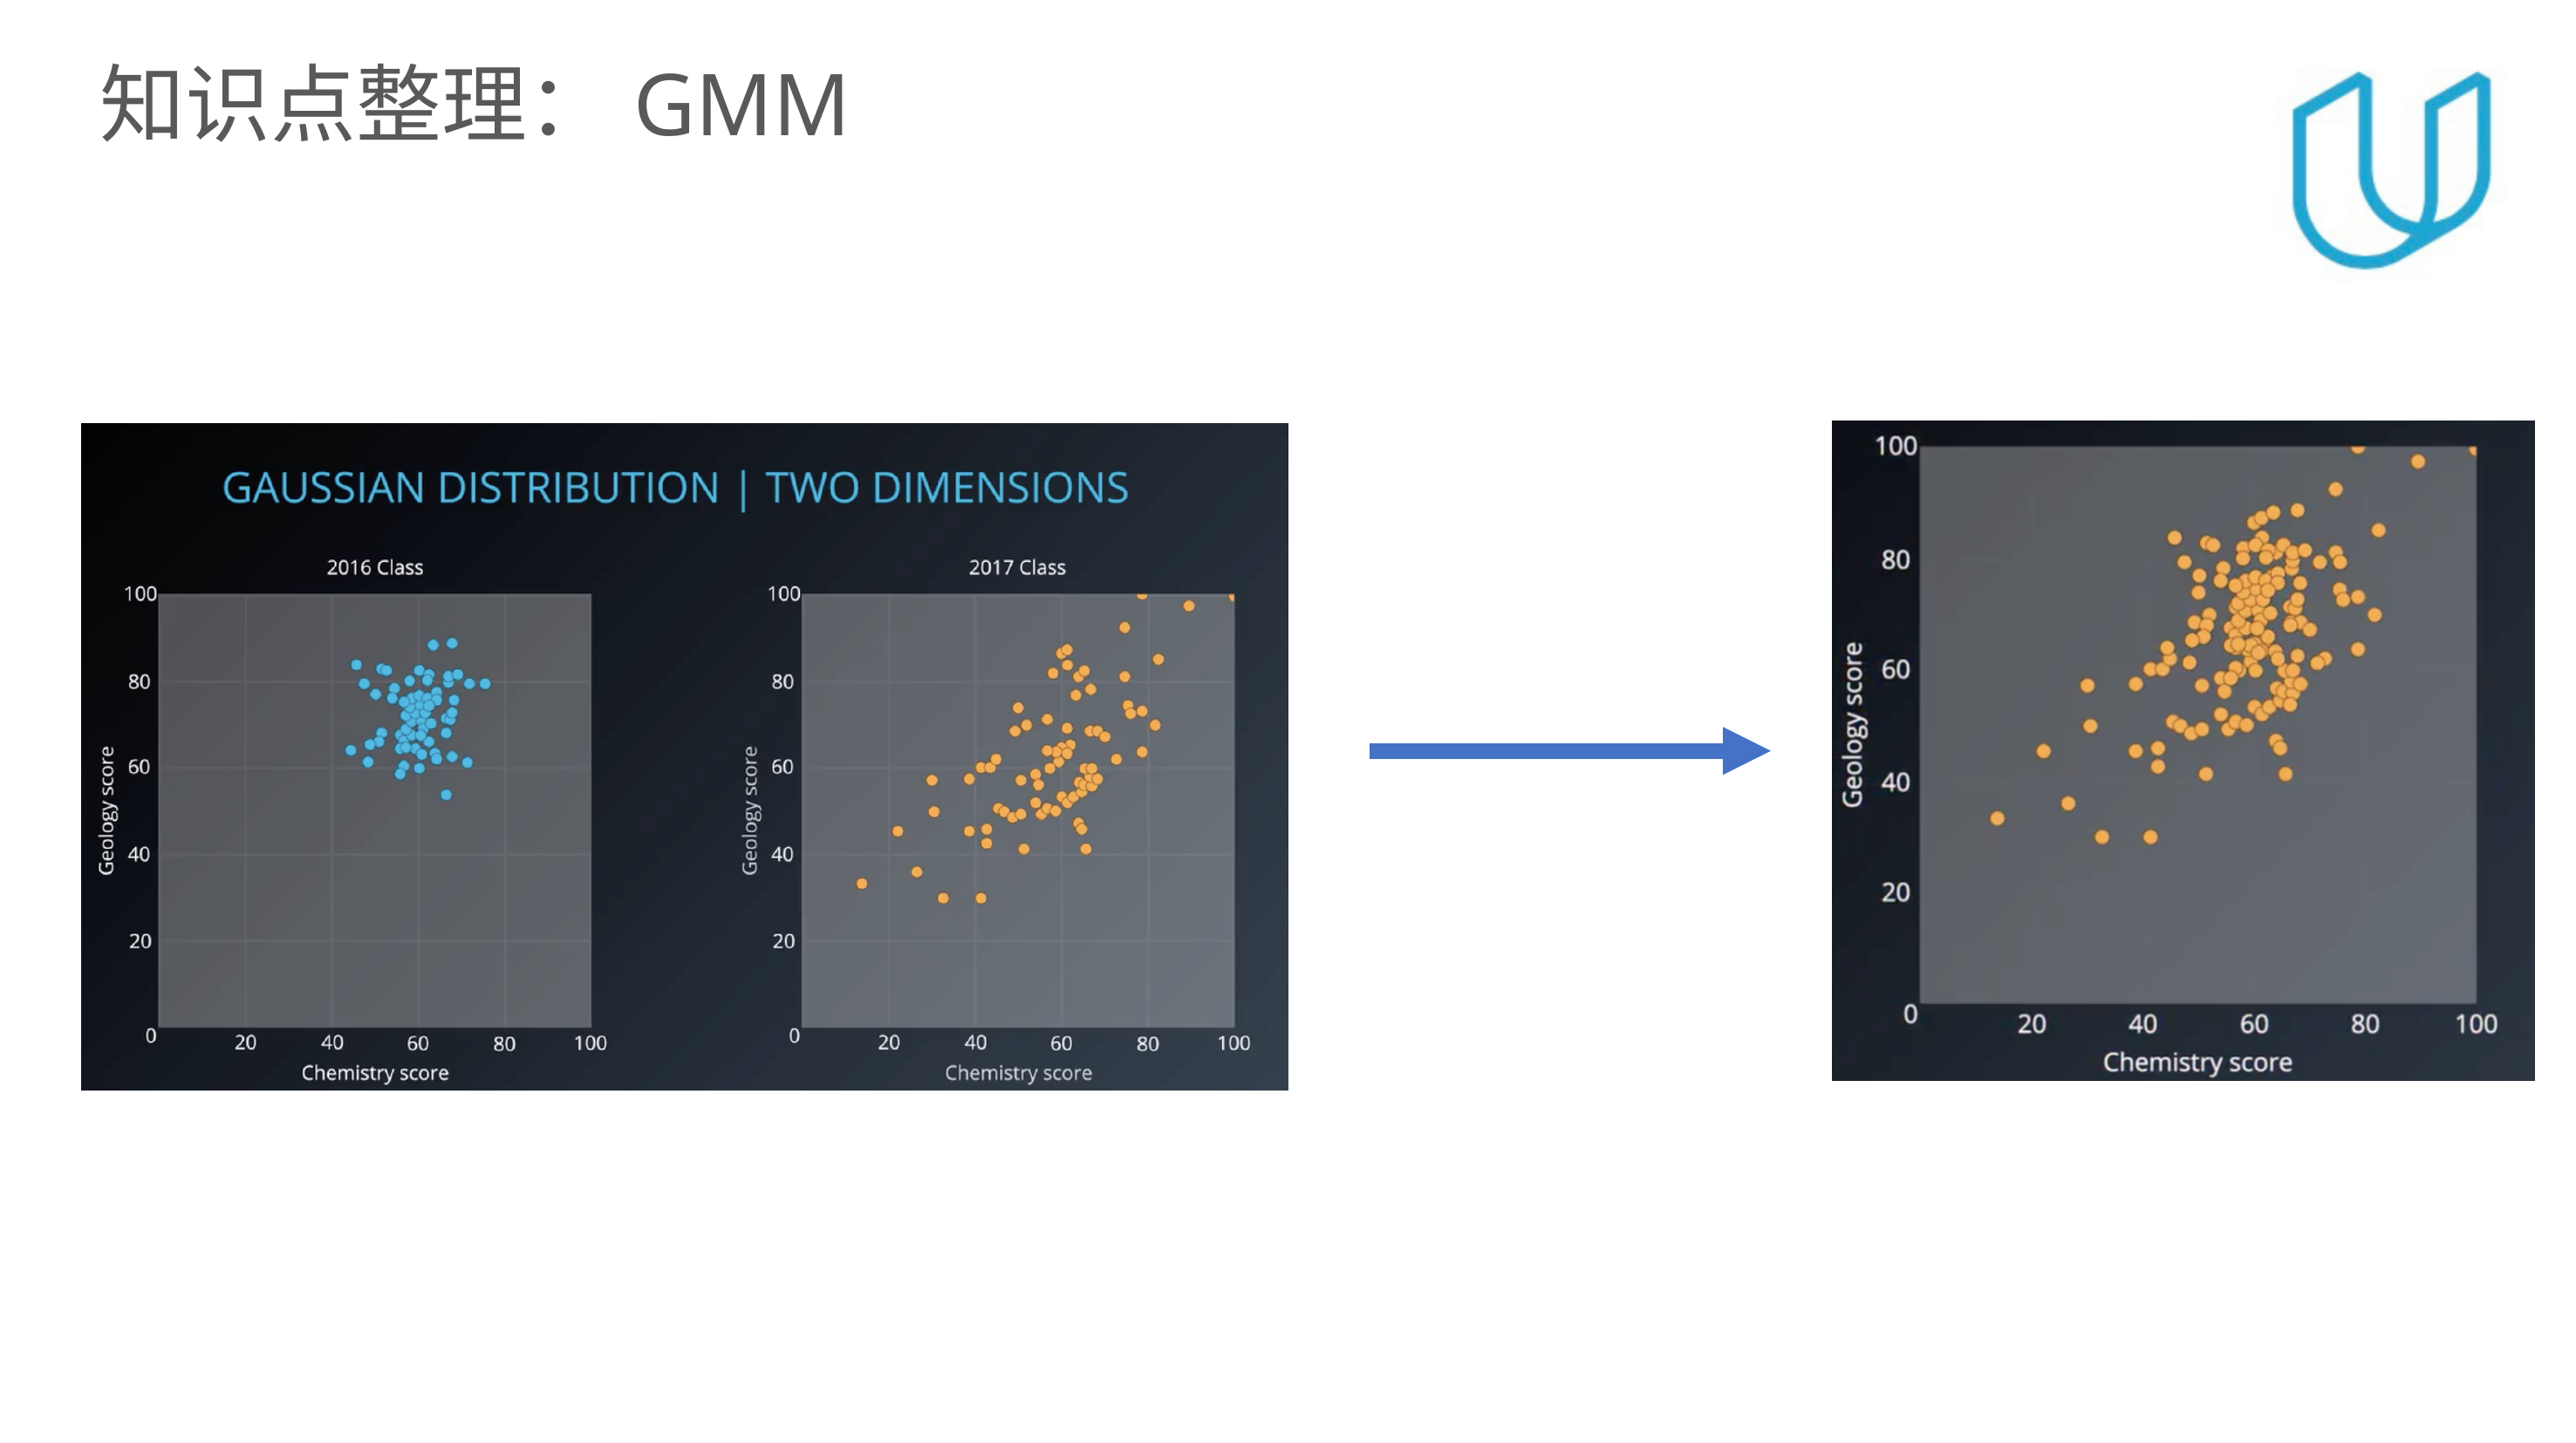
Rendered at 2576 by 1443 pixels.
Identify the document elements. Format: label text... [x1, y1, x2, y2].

picture [2274, 56, 2507, 282]
picture [1831, 421, 2535, 1081]
text_box 知识点整理：GMM [74, 38, 1833, 168]
picture [81, 423, 1288, 1091]
